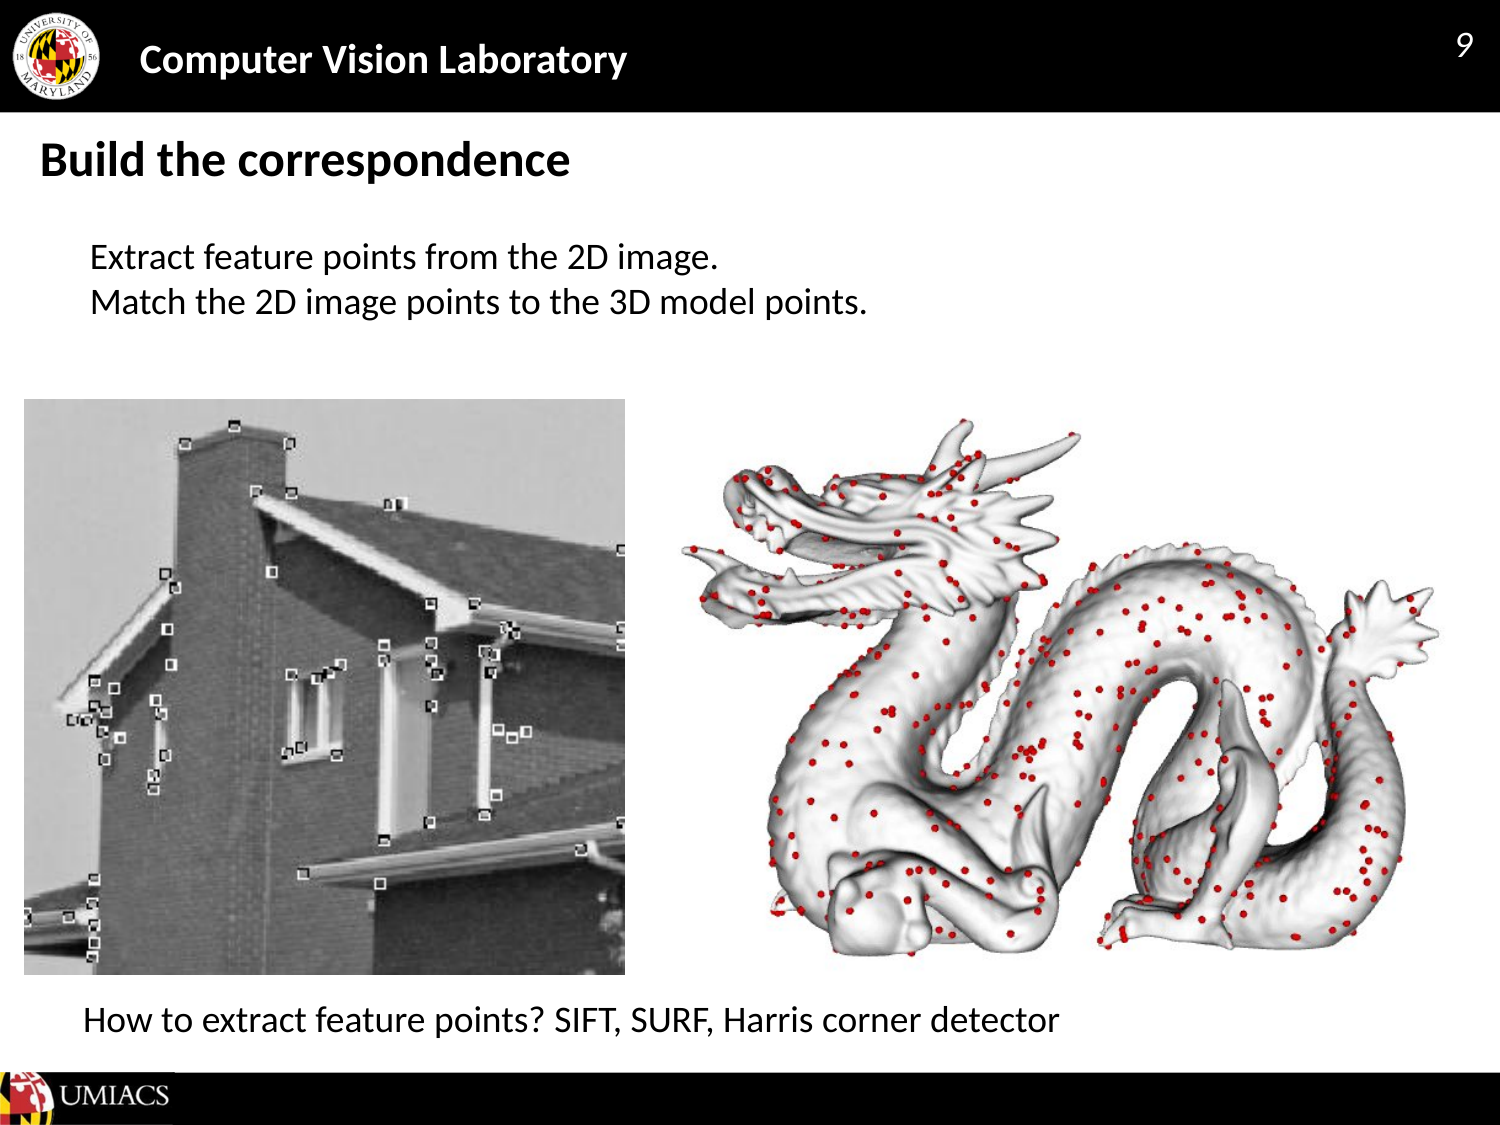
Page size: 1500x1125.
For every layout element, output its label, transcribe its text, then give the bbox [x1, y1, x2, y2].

text_box Extract feature points from the 2D image. Match the 2D image points to the 3D model points. [75, 224, 1400, 330]
picture [668, 399, 1451, 976]
picture [0, 1072, 172, 1125]
text_box How to extract feature points? SIFT, SURF, Harris corner detector [68, 987, 1077, 1048]
slide_number 9 [1174, 12, 1488, 88]
picture [12, 12, 100, 100]
title Build the correspondence [24, 112, 1301, 201]
picture [24, 399, 626, 976]
